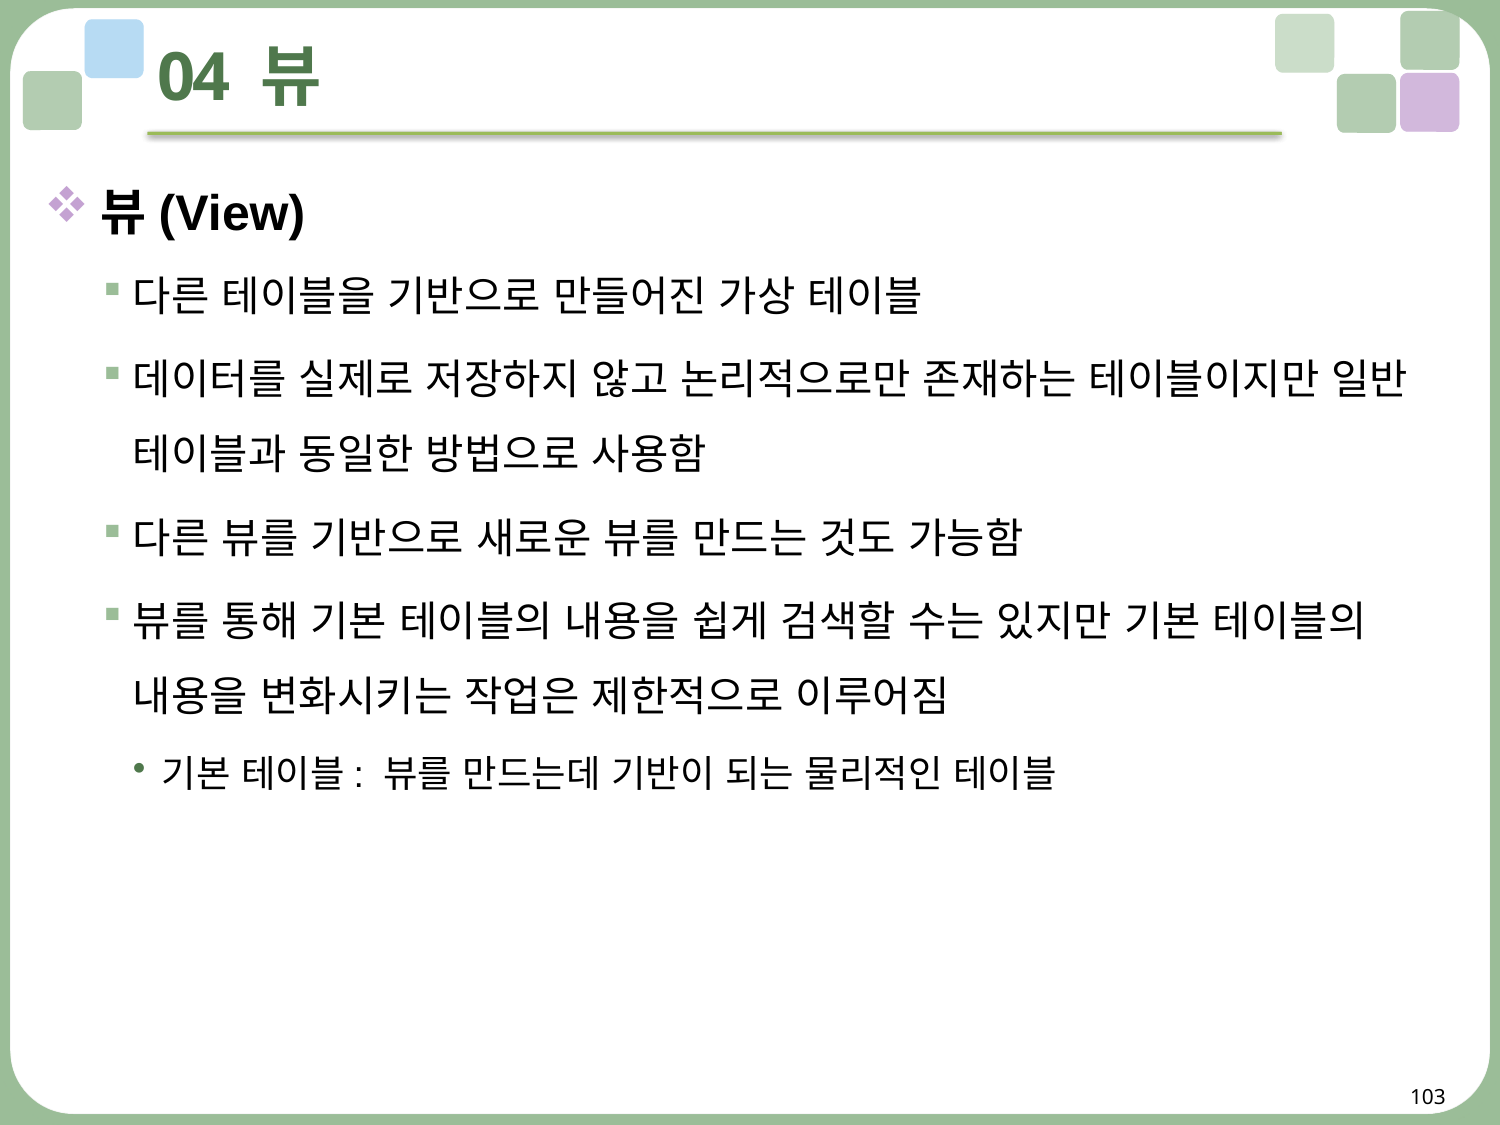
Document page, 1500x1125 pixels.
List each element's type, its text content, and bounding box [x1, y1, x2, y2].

picture [0, 0, 1500, 1125]
title 04 뷰 [142, 25, 1459, 123]
list 뷰(View) 다른 테이블을 기반으로 만들어진 가상 테이블 데이터를 실제로 저장하지 않고 논리적으로만 존재하는 테이블이지만 일반 테이블과 동일한 방법으로 사용함 다른 뷰를 기반으로 새로운 뷰를 만드는 것도 가능함 뷰를 통해 기본 테이블의 내용을 쉽게 검색할 수는 있지만 기본 테이블의 내용을 변화시키는 작업은 제한적으로 이루어짐 기본 테이블: 뷰를 만드는데 기반이 되는 물리적인 테이블 [29, 172, 1474, 1083]
